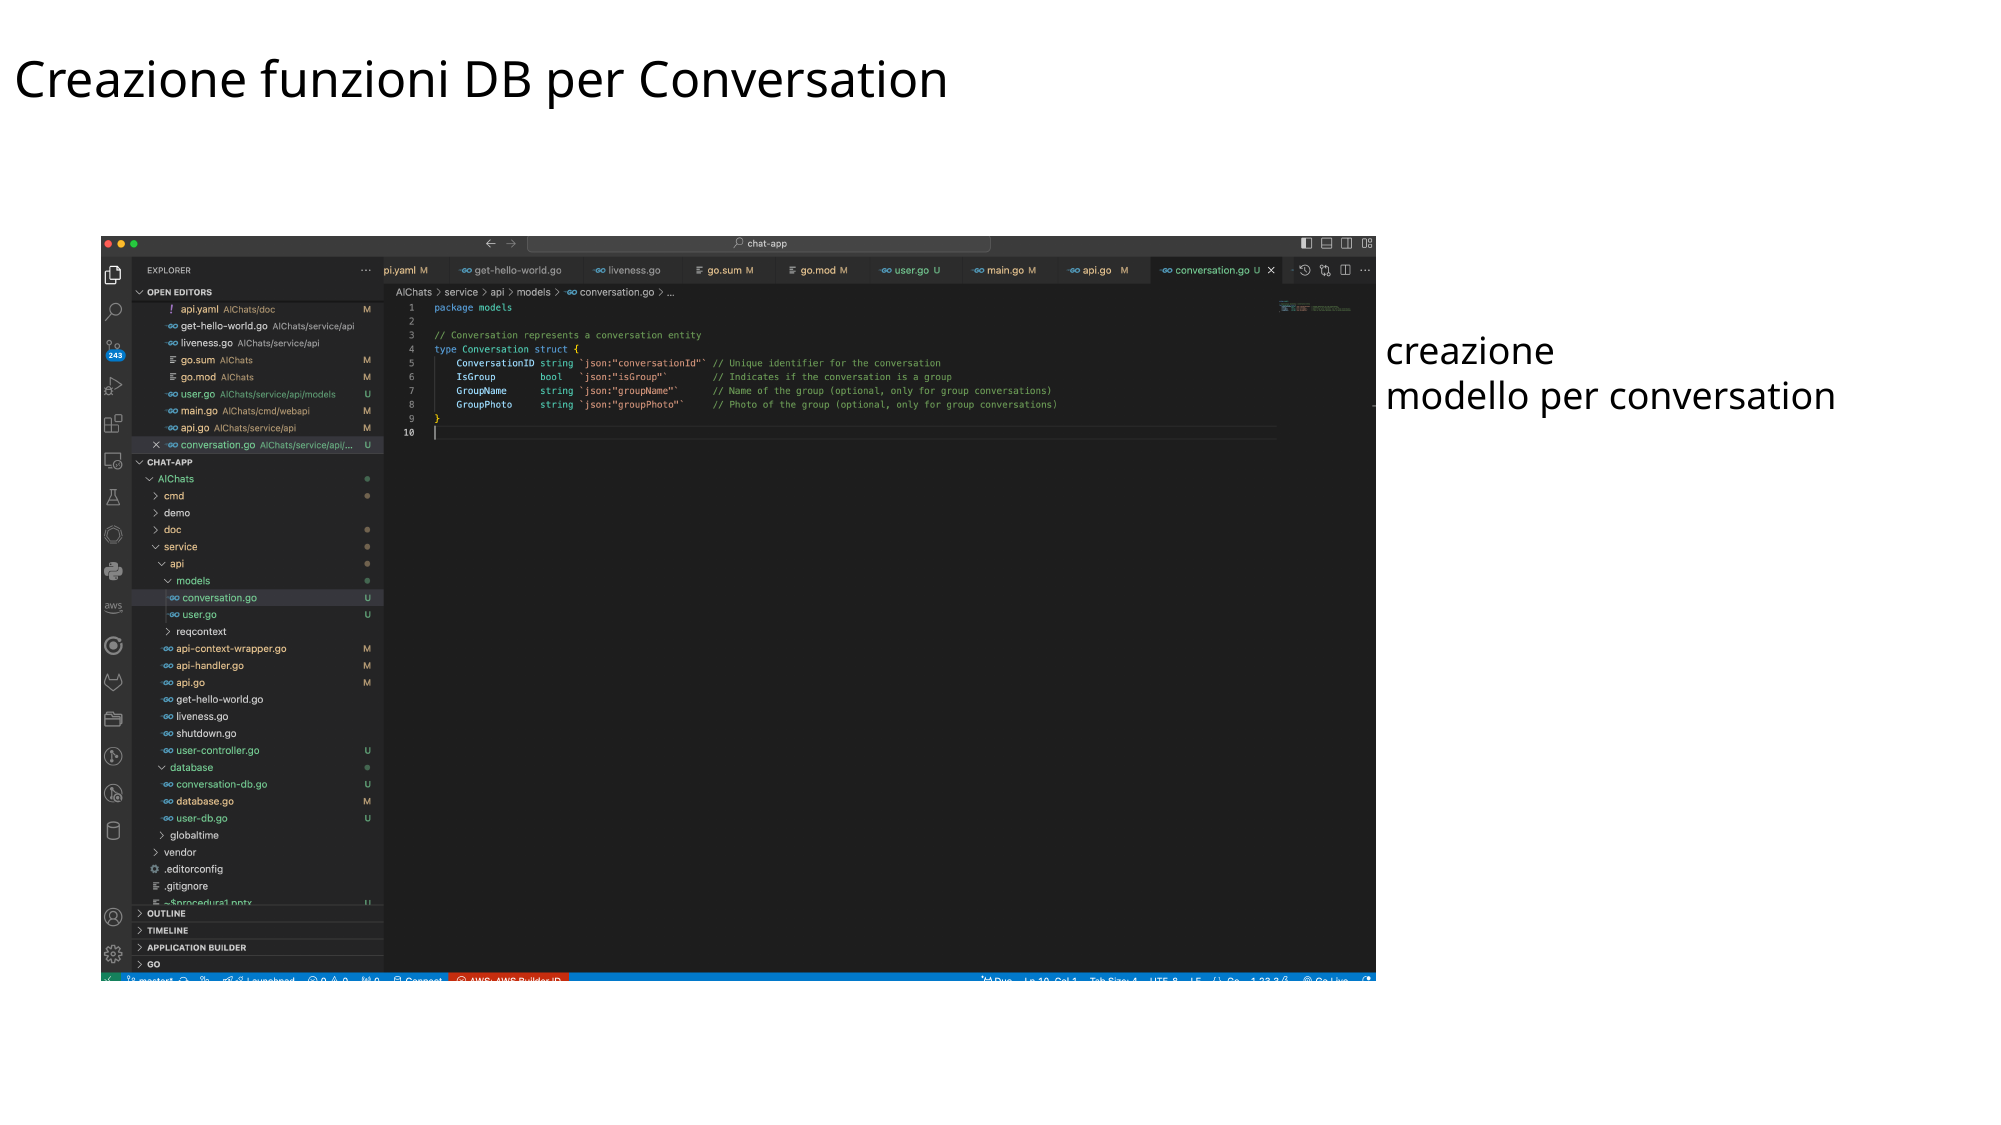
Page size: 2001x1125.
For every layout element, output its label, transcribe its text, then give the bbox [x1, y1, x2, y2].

text_box Creazione funzioni DB per Conversation [0, 39, 965, 115]
text_box creazione modello per conversation [1377, 319, 1852, 470]
picture [100, 235, 1377, 981]
